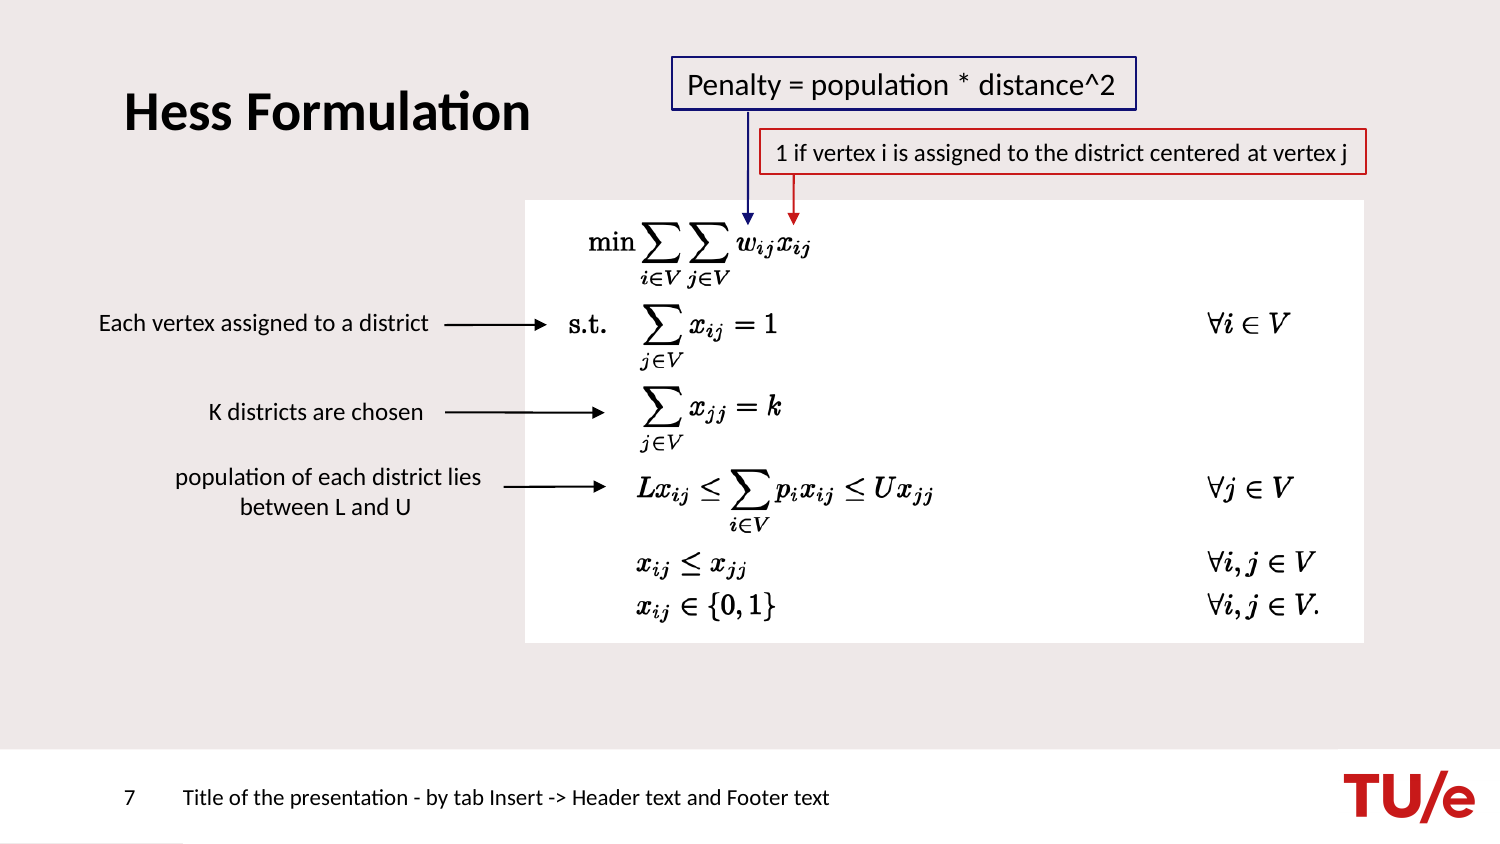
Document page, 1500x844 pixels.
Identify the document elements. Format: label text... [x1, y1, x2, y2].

text_box 1 if vertex i is assigned to the district centered at vertex j [760, 129, 1366, 174]
text_box Each vertex assigned to a district [83, 299, 464, 378]
slide_number 7 [0, 749, 183, 844]
text_box K districts are chosen [193, 387, 454, 422]
text_box Penalty = population * distance^2 [672, 57, 1136, 110]
picture [1339, 749, 1500, 844]
title Hess Formulation [124, 85, 1364, 174]
footer Title of the presentation - by tab Insert -> Header text and Footer text [183, 749, 1339, 844]
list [525, 200, 1364, 643]
text_box population of each district lies between L and U [146, 422, 511, 562]
